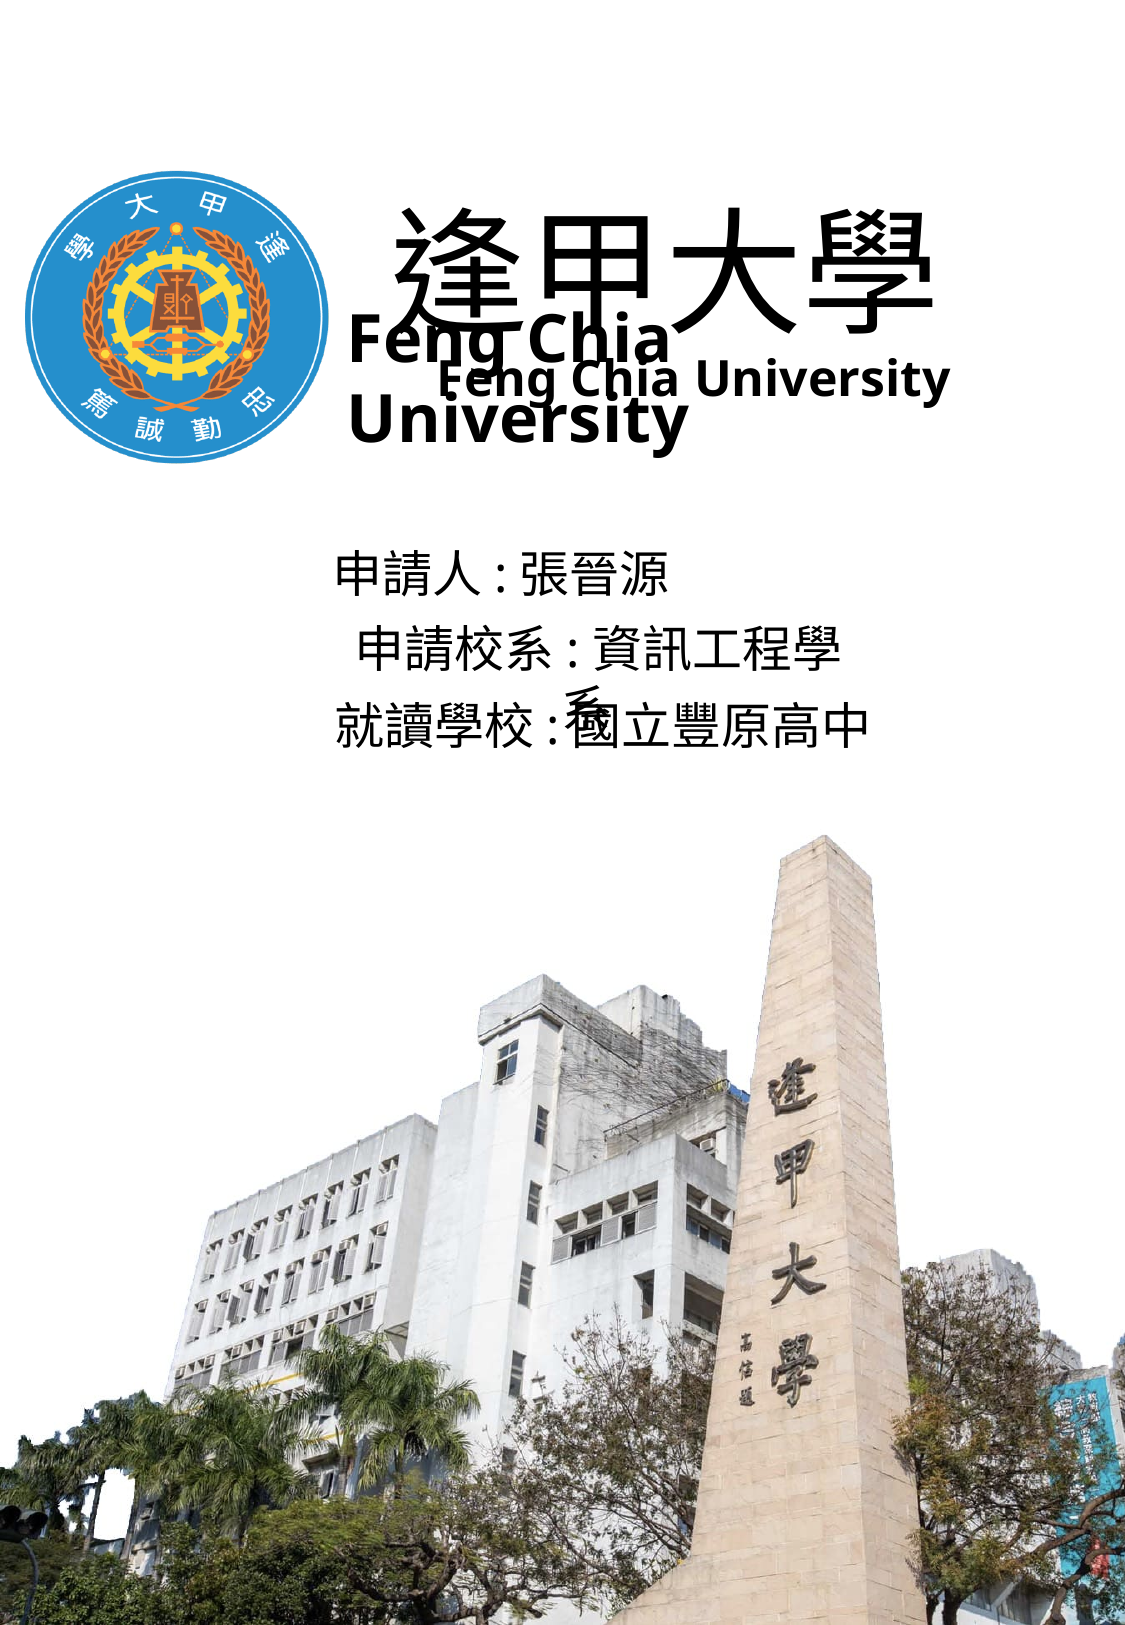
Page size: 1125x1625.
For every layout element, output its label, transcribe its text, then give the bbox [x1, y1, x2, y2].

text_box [338, 177, 1125, 416]
text_box 就讀學校:國立豐原高中 [310, 687, 896, 753]
picture [19, 170, 335, 468]
picture [0, 754, 1125, 1625]
text_box 申請校系:資訊工程學系 [294, 609, 880, 745]
text_box 申請人:張晉源 [244, 534, 758, 610]
